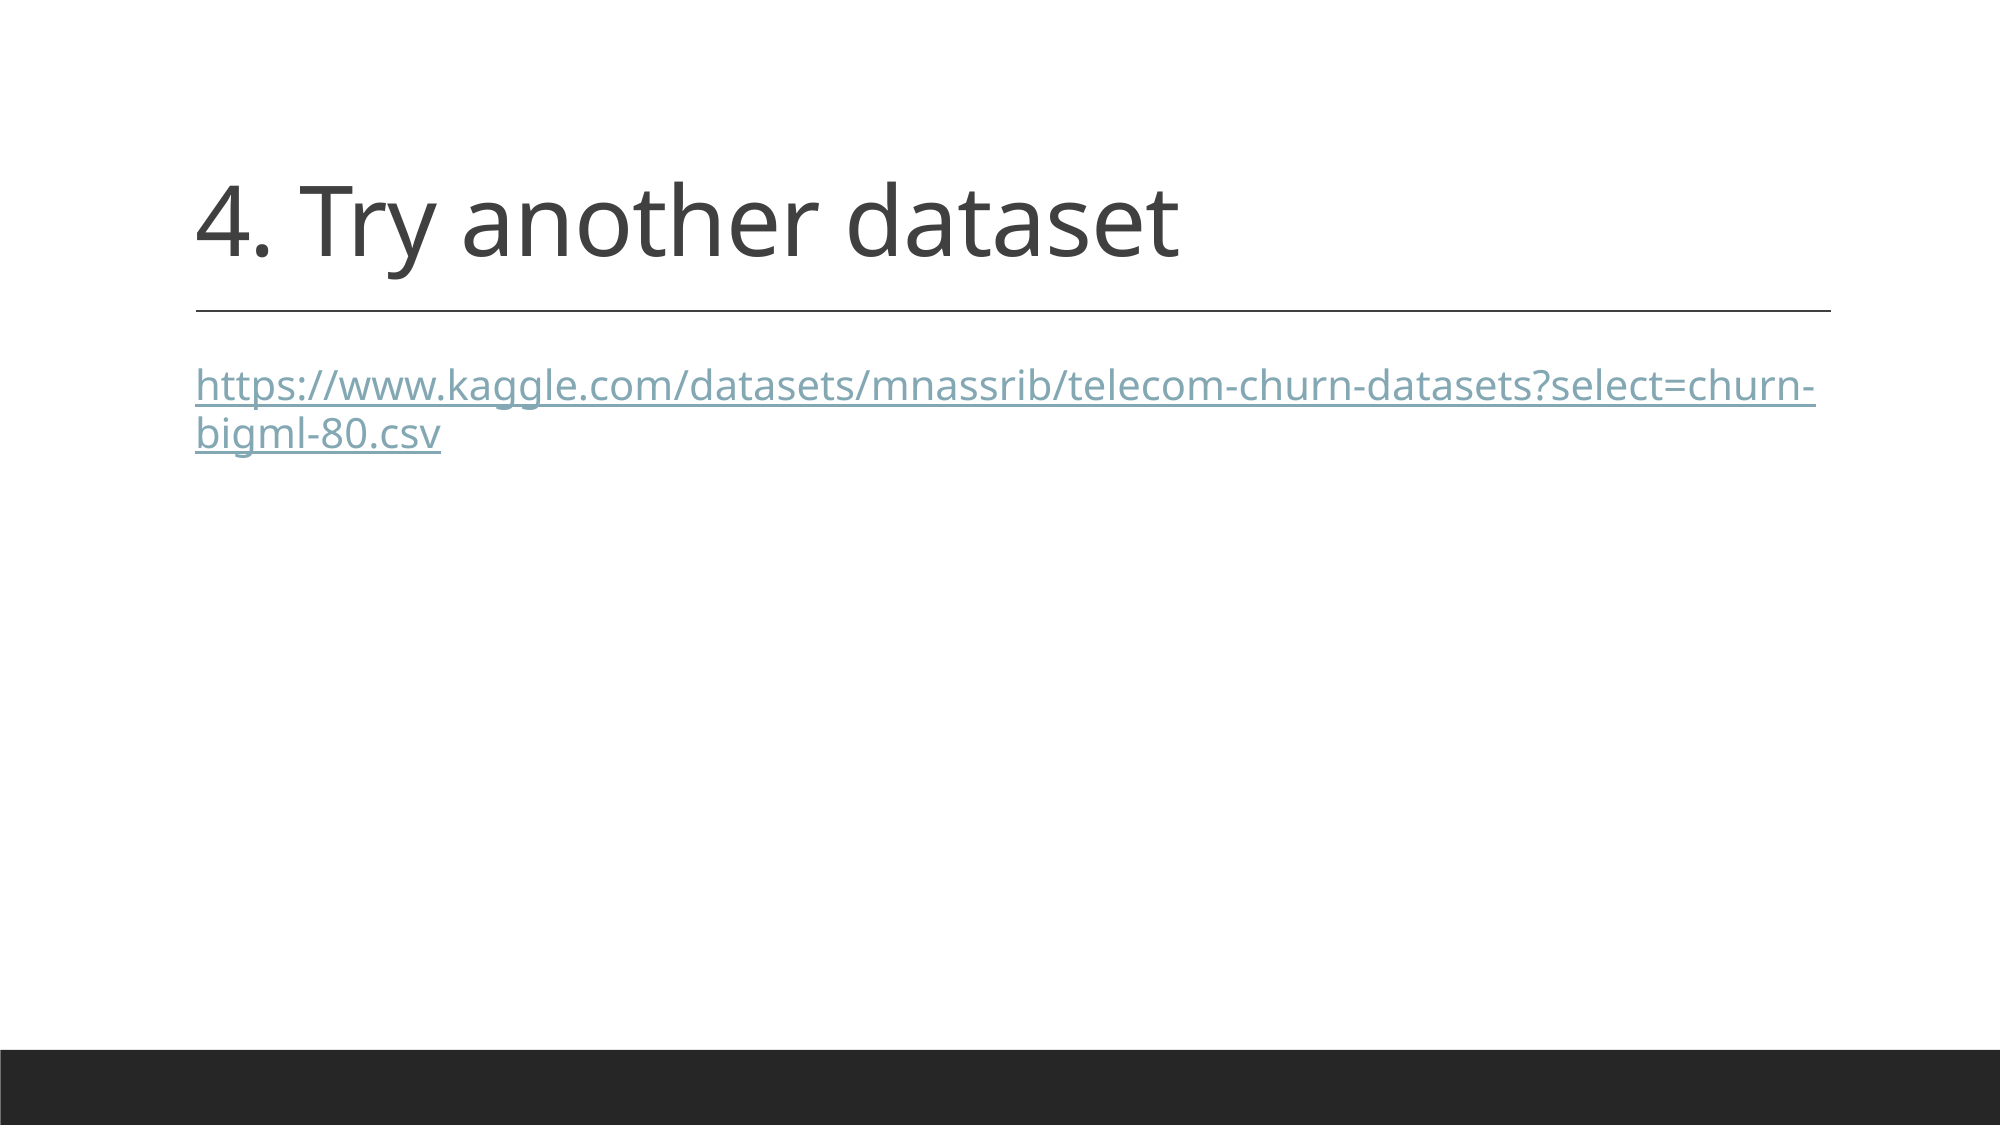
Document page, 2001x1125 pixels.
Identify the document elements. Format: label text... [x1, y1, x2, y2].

title 4. Try another dataset [180, 47, 1830, 285]
list https://www.kaggle.com/datasets/mnassrib/telecom-churn-datasets?select=churn-bigml-80.csv [180, 345, 1830, 963]
